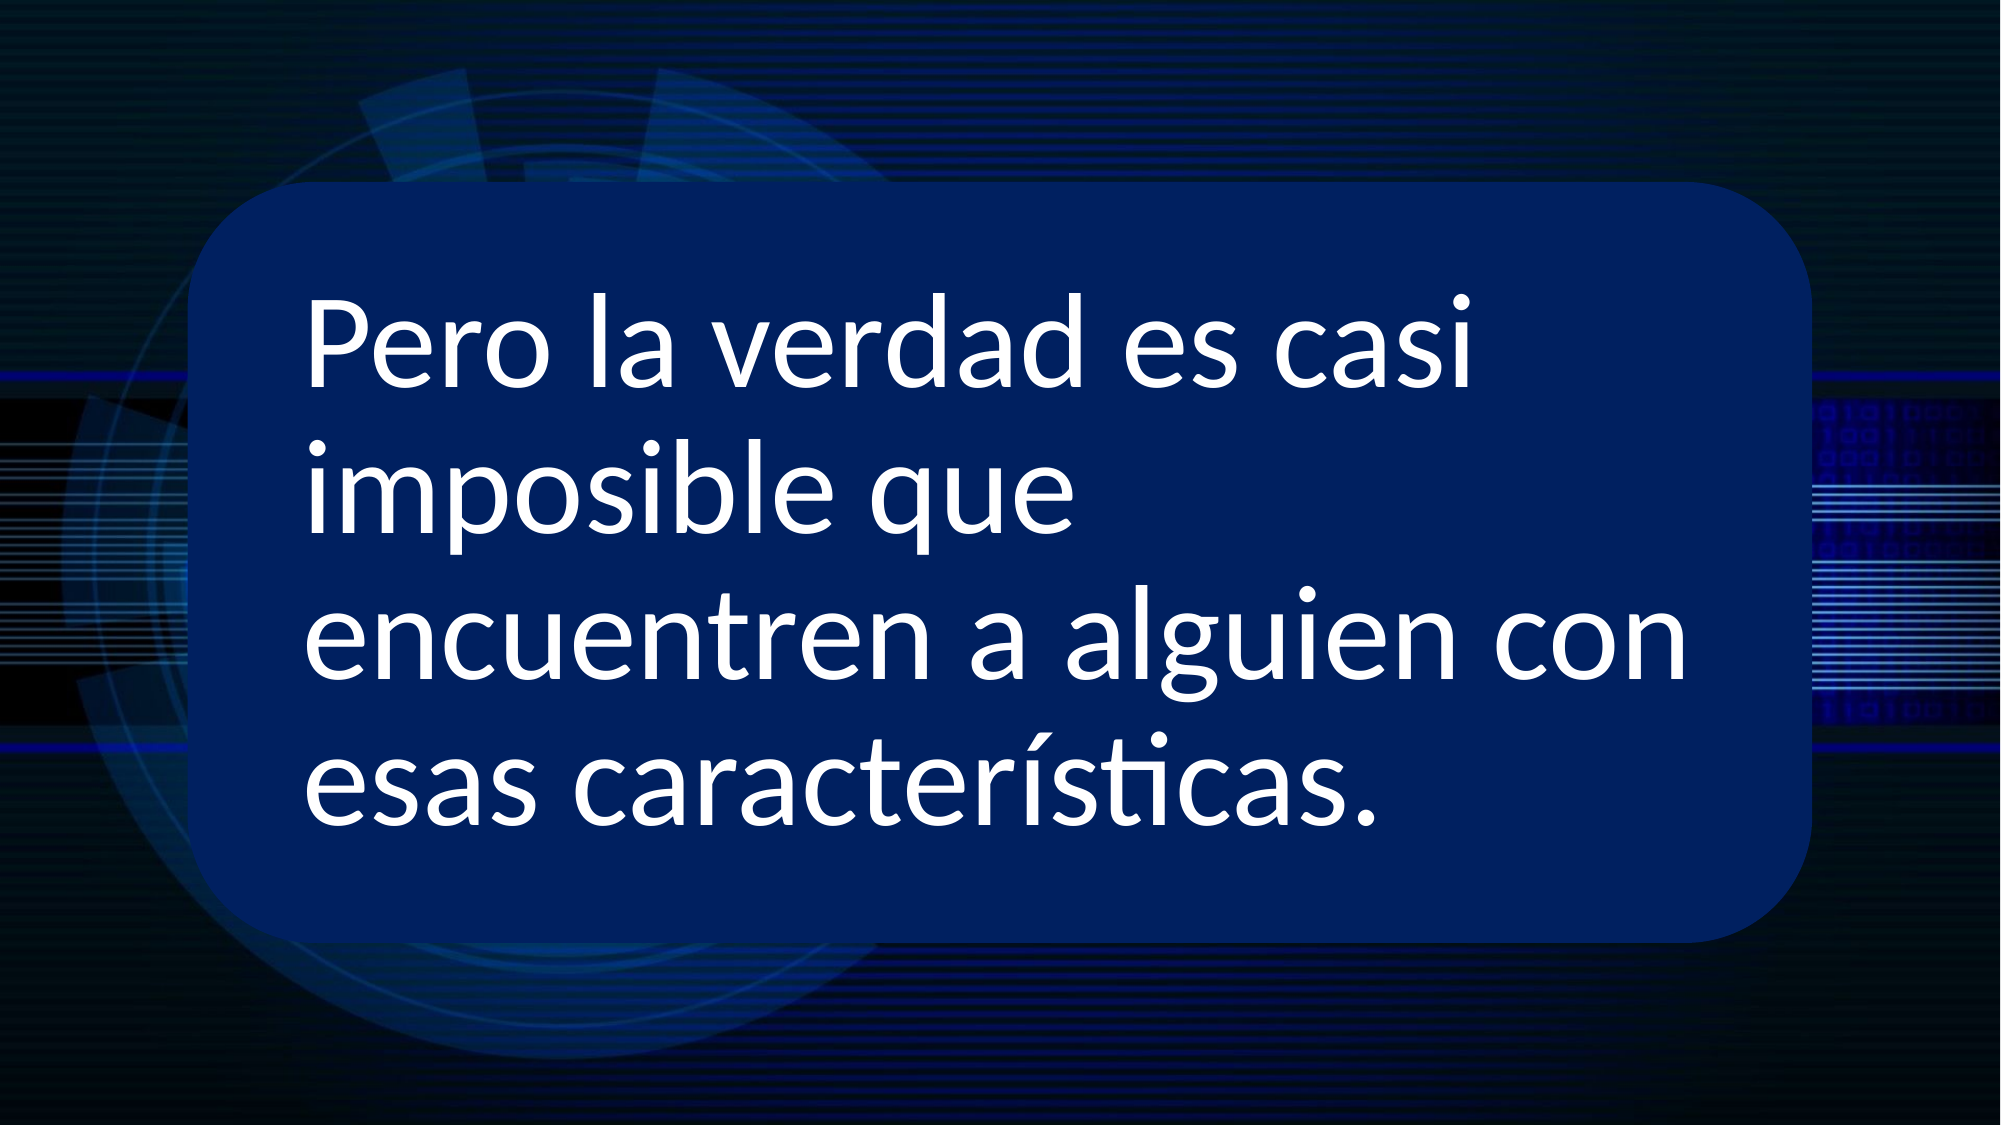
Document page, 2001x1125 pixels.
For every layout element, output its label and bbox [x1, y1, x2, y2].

text_box [187, 136, 1813, 989]
picture [0, 0, 2001, 1125]
